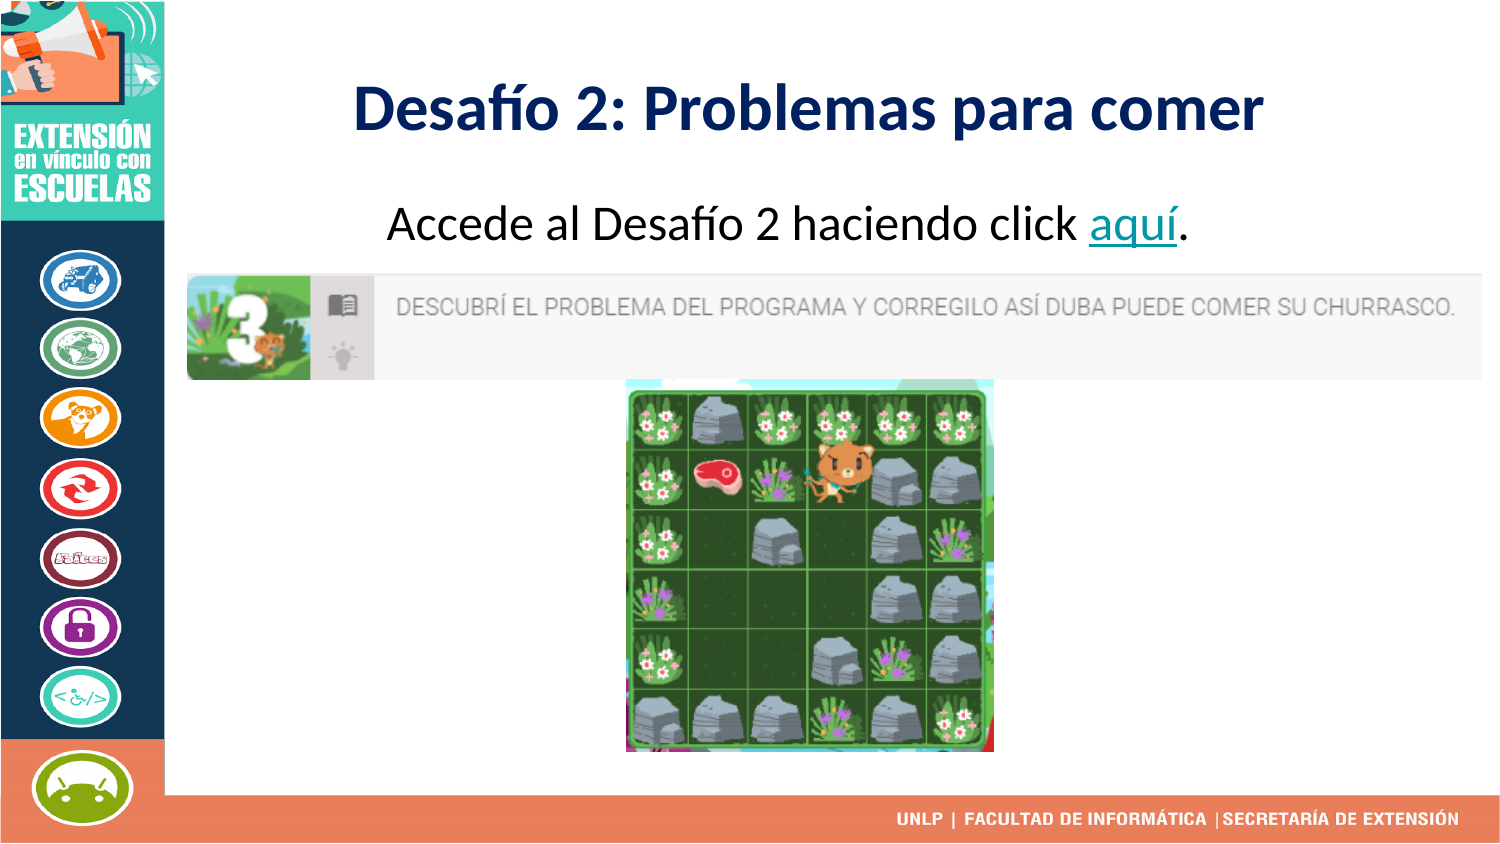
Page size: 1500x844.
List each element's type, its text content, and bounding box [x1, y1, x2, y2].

picture [0, 1, 1500, 843]
text_box Accede al Desafío 2 haciendo click aquí. [371, 166, 1248, 266]
title Desafío 2: Problemas para comer [194, 33, 1425, 175]
